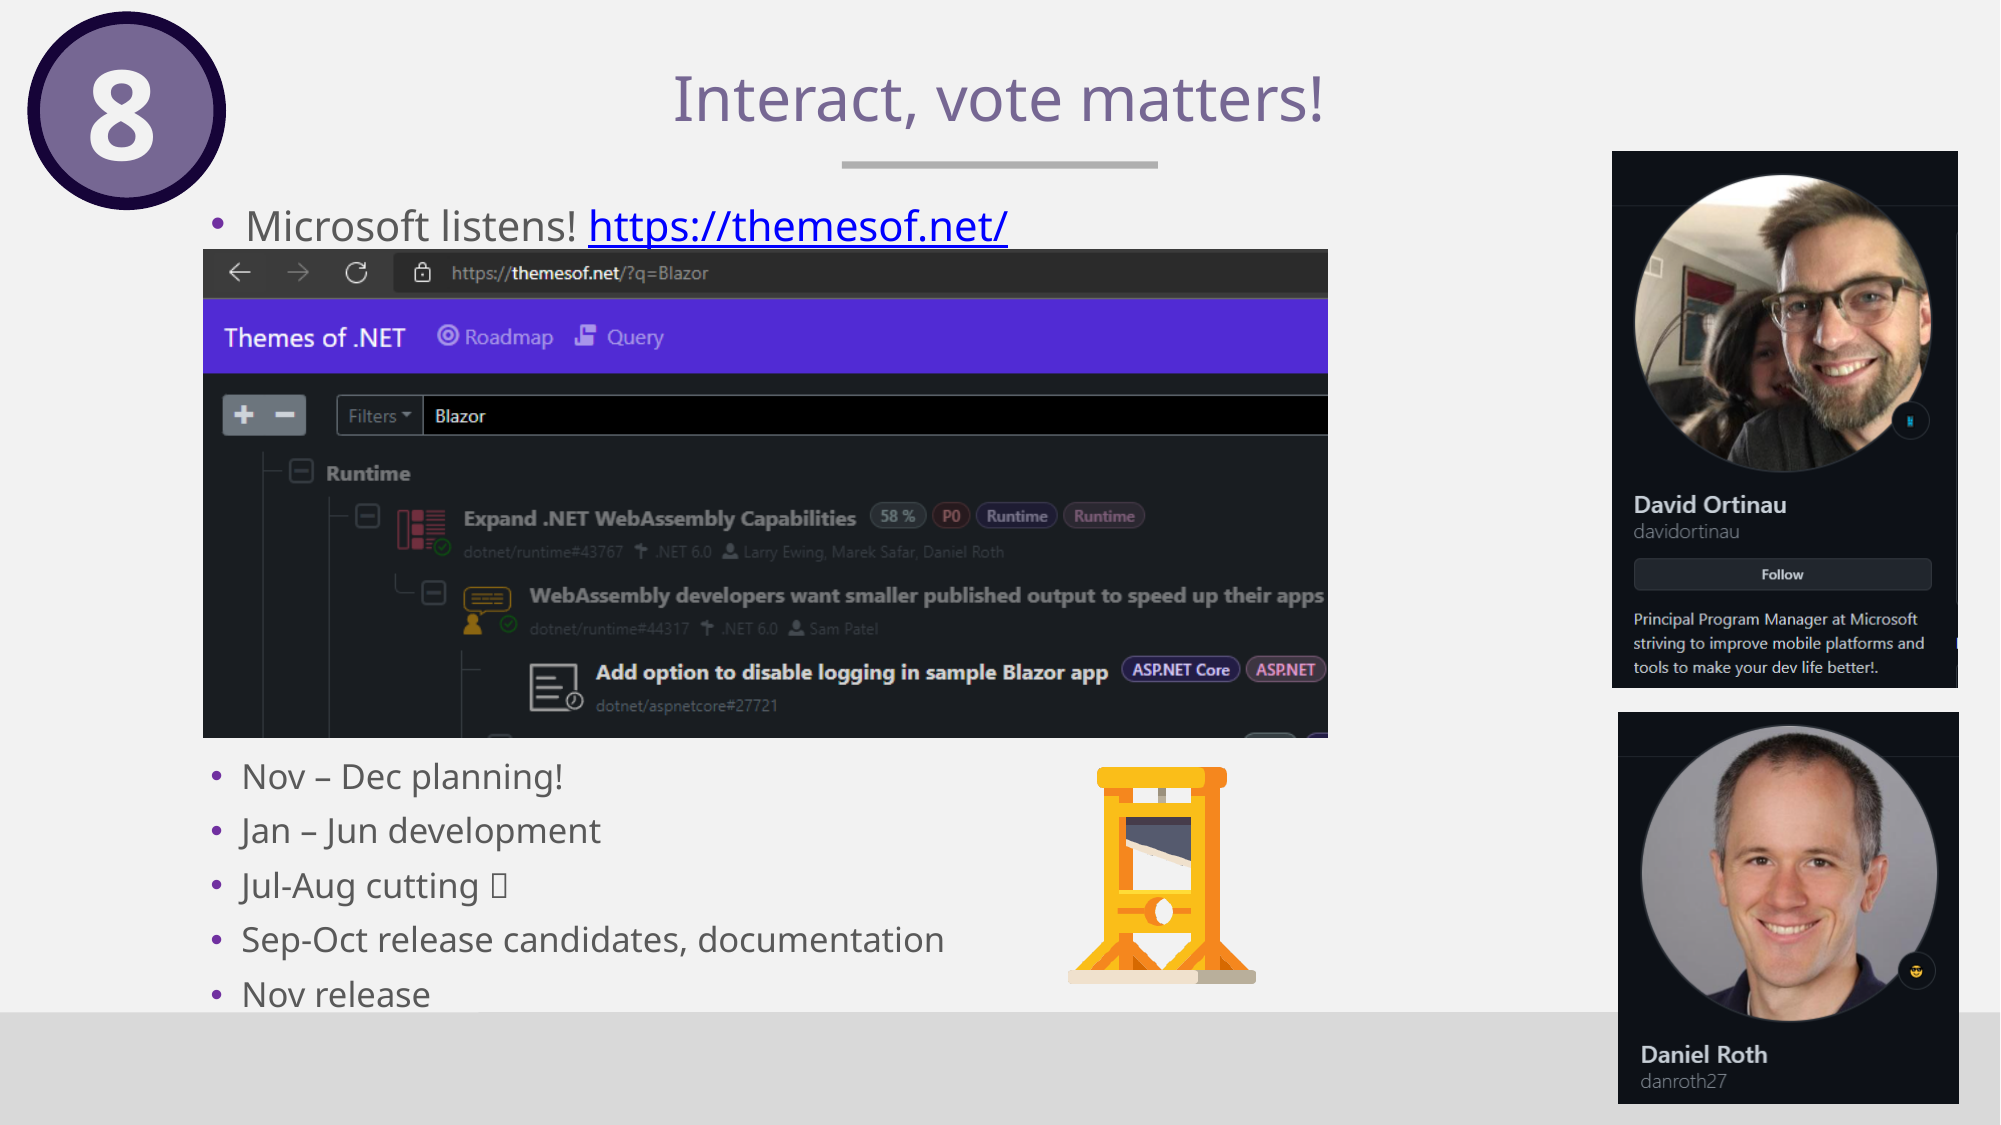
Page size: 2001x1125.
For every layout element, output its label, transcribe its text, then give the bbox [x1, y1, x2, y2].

picture [202, 249, 1328, 738]
picture [1046, 759, 1278, 991]
title Interact, vote matters! [220, 59, 1863, 137]
list Microsoft listens! https://themesof.net/ [202, 192, 1781, 909]
text_box Nov – Dec planning! Jan – Jun development Jul-Aug cutting  Sep-Oct release candidates, documentation Nov release [203, 752, 1618, 1024]
text_box 8 [24, 17, 220, 204]
picture [1611, 150, 1958, 688]
picture [1618, 712, 2001, 1104]
